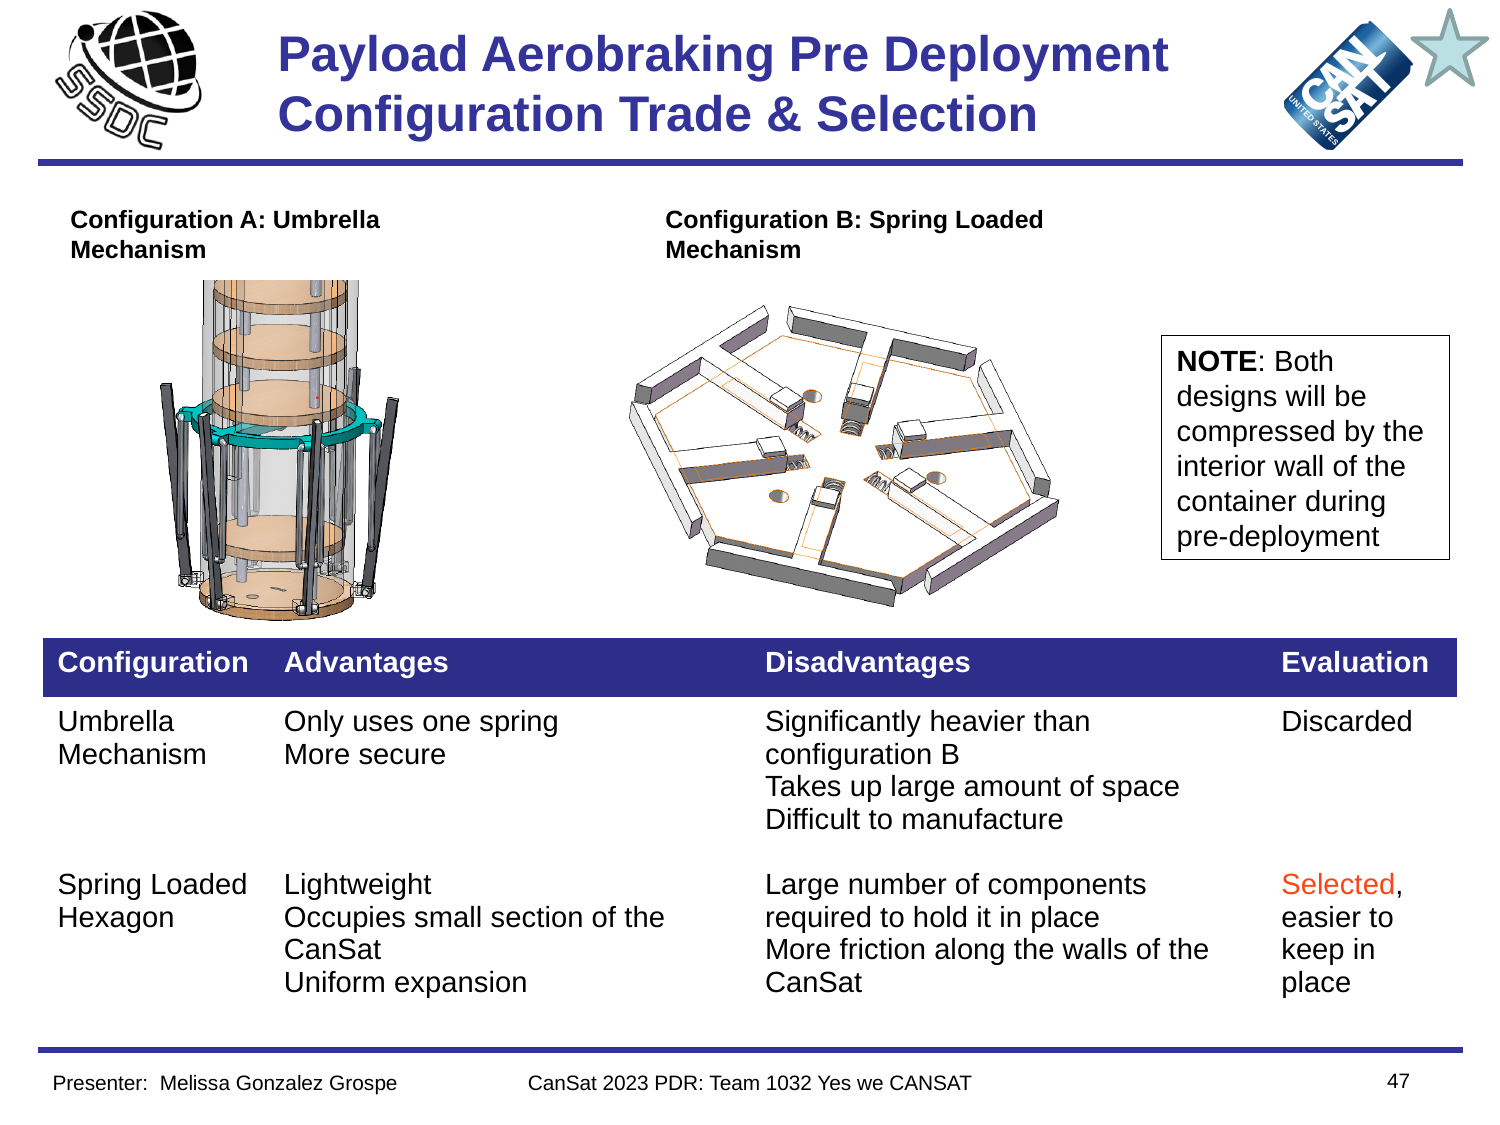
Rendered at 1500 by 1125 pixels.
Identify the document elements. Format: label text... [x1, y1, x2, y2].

text_box Configuration B: Spring Loaded Mechanism [650, 195, 1086, 271]
table_cell Large number of components required to hold it in place More friction along the walls of the CanSat [750, 860, 1266, 1050]
table_cell Spring Loaded Hexagon [43, 860, 269, 1050]
table_header Configuration [43, 638, 269, 697]
text_box Configuration A: Umbrella Mechanism [55, 195, 522, 271]
table_header Disadvantages [750, 638, 1266, 697]
picture [10, 6, 263, 153]
table_cell Significantly heavier than configuration B Takes up large amount of space Difficult to manufacture [750, 697, 1266, 860]
title Payload Aerobraking Pre Deployment Configuration Trade & Selection [266, 12, 1238, 150]
text_box Presenter: Melissa Gonzalez Grospe [37, 1062, 413, 1103]
table_cell Discarded [1266, 697, 1457, 860]
slide_number 47 [1312, 1059, 1425, 1100]
table_cell Selected, easier to keep in place [1266, 860, 1457, 1050]
text_box [1412, 9, 1488, 85]
table_cell Only uses one spring More secure [269, 697, 750, 860]
picture [1284, 21, 1413, 150]
text_box NOTE: Both designs will be compressed by the interior wall of the container during pre-deployment [1161, 335, 1450, 560]
footer CanSat 2023 PDR: Team 1032 Yes we CANSAT [450, 1062, 1050, 1103]
table_cell Lightweight Occupies small section of the CanSat Uniform expansion [269, 860, 750, 1050]
picture [618, 296, 1069, 616]
table_cell Umbrella Mechanism [43, 697, 269, 860]
table_header Evaluation [1266, 638, 1457, 697]
table_header Advantages [269, 638, 750, 697]
picture [119, 280, 425, 632]
